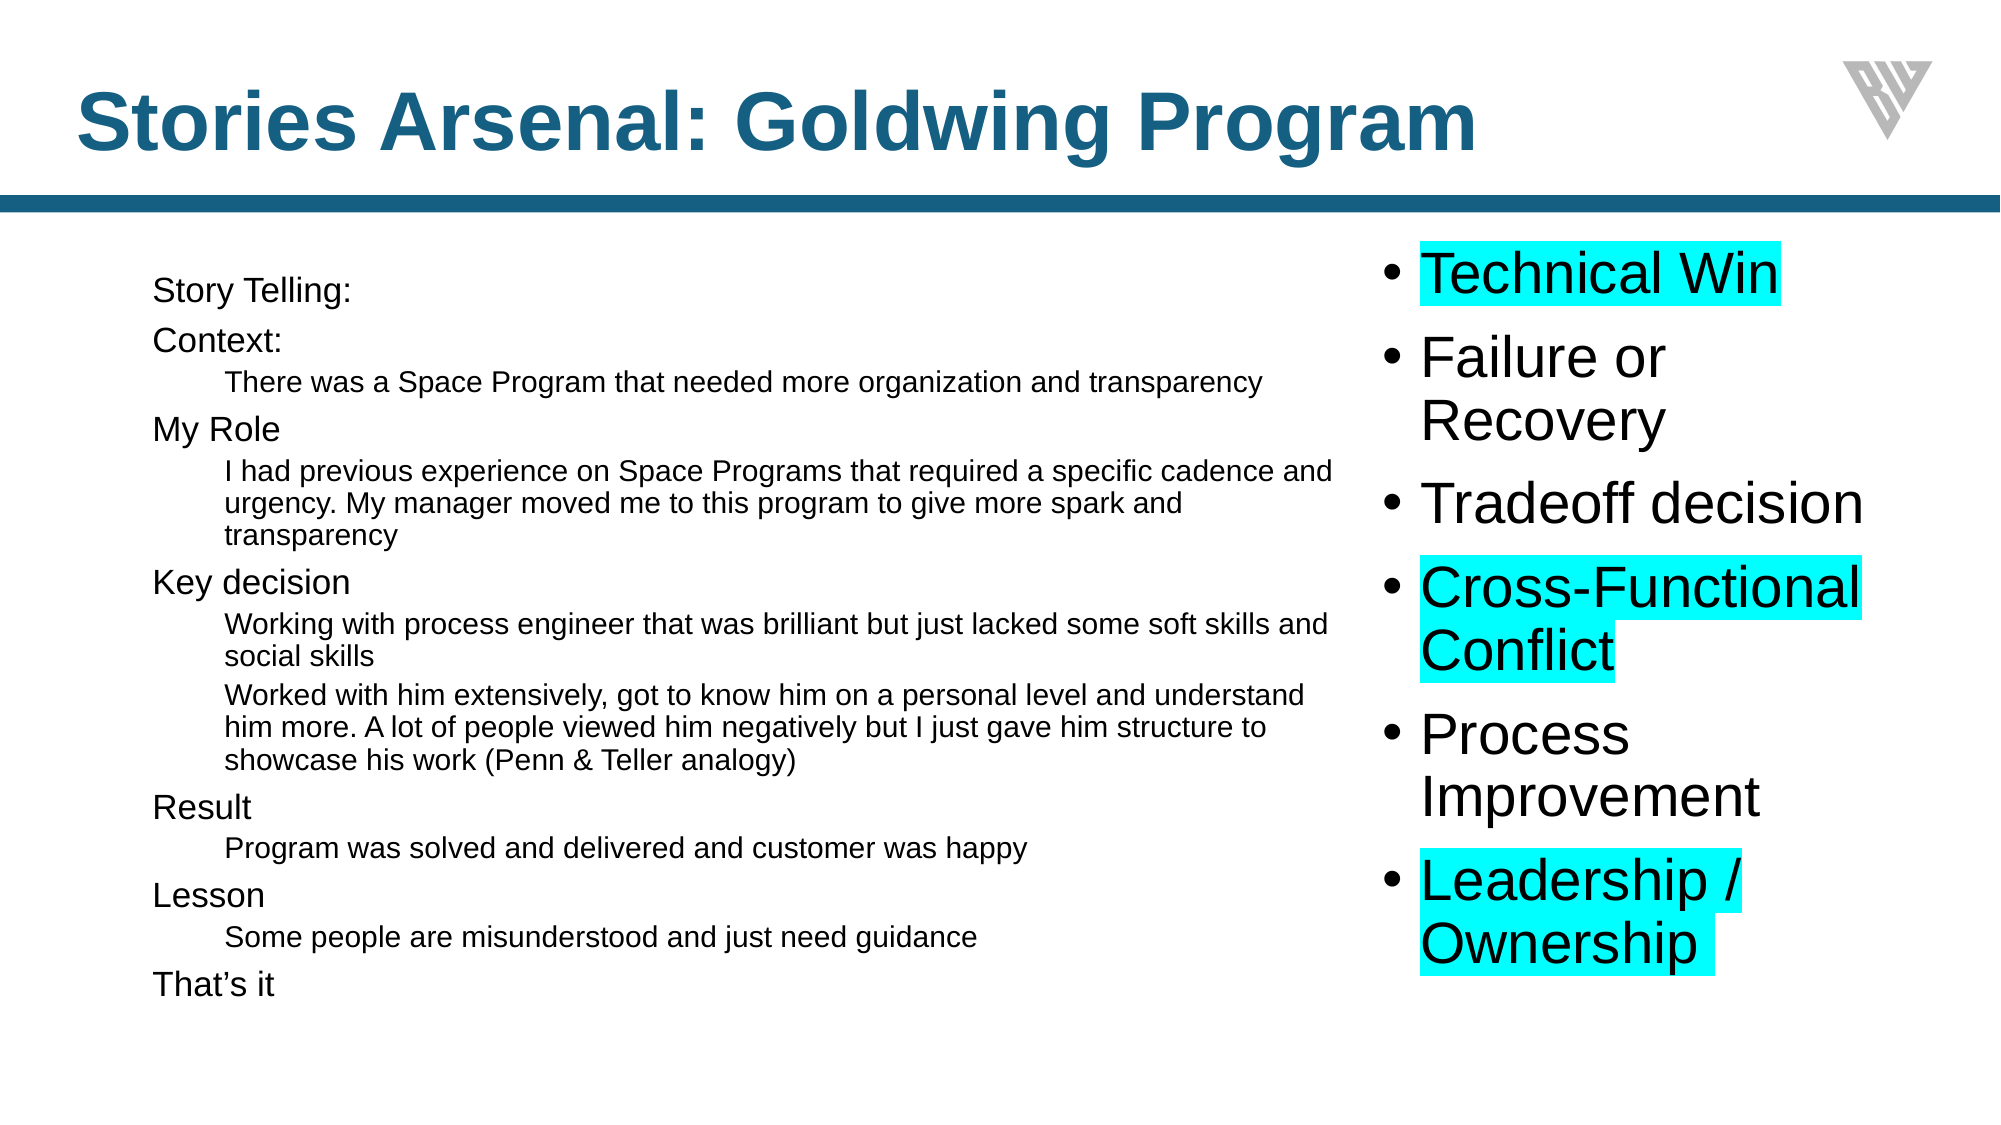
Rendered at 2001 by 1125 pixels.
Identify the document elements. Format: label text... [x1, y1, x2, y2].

text_box [0, 194, 2000, 214]
text_box Technical Win Failure or Recovery Tradeoff decision Cross-Functional Conflict Process Improvement Leadership / Ownership [1367, 235, 1916, 1008]
list Story Telling: Context: There was a Space Program that needed more organization and transparency My Role I had previous experience on Space Programs that required a specific cadence and urgency. My manager moved me to this program to give more spark and transparency Key decision Working with process engineer that was brilliant but just lacked some soft skills and social skills Worked with him extensively, got to know him on a personal level and understand him more. A lot of people viewed him negatively but I just gave him structure to showcase his work (Penn & Teller analogy) Result Program was solved and delivered and customer was happy Lesson Some people are misunderstood and just need guidance That’s it [137, 265, 1358, 1014]
title Stories Arsenal: Goldwing Program [61, 34, 1863, 194]
picture [1839, 57, 1935, 144]
